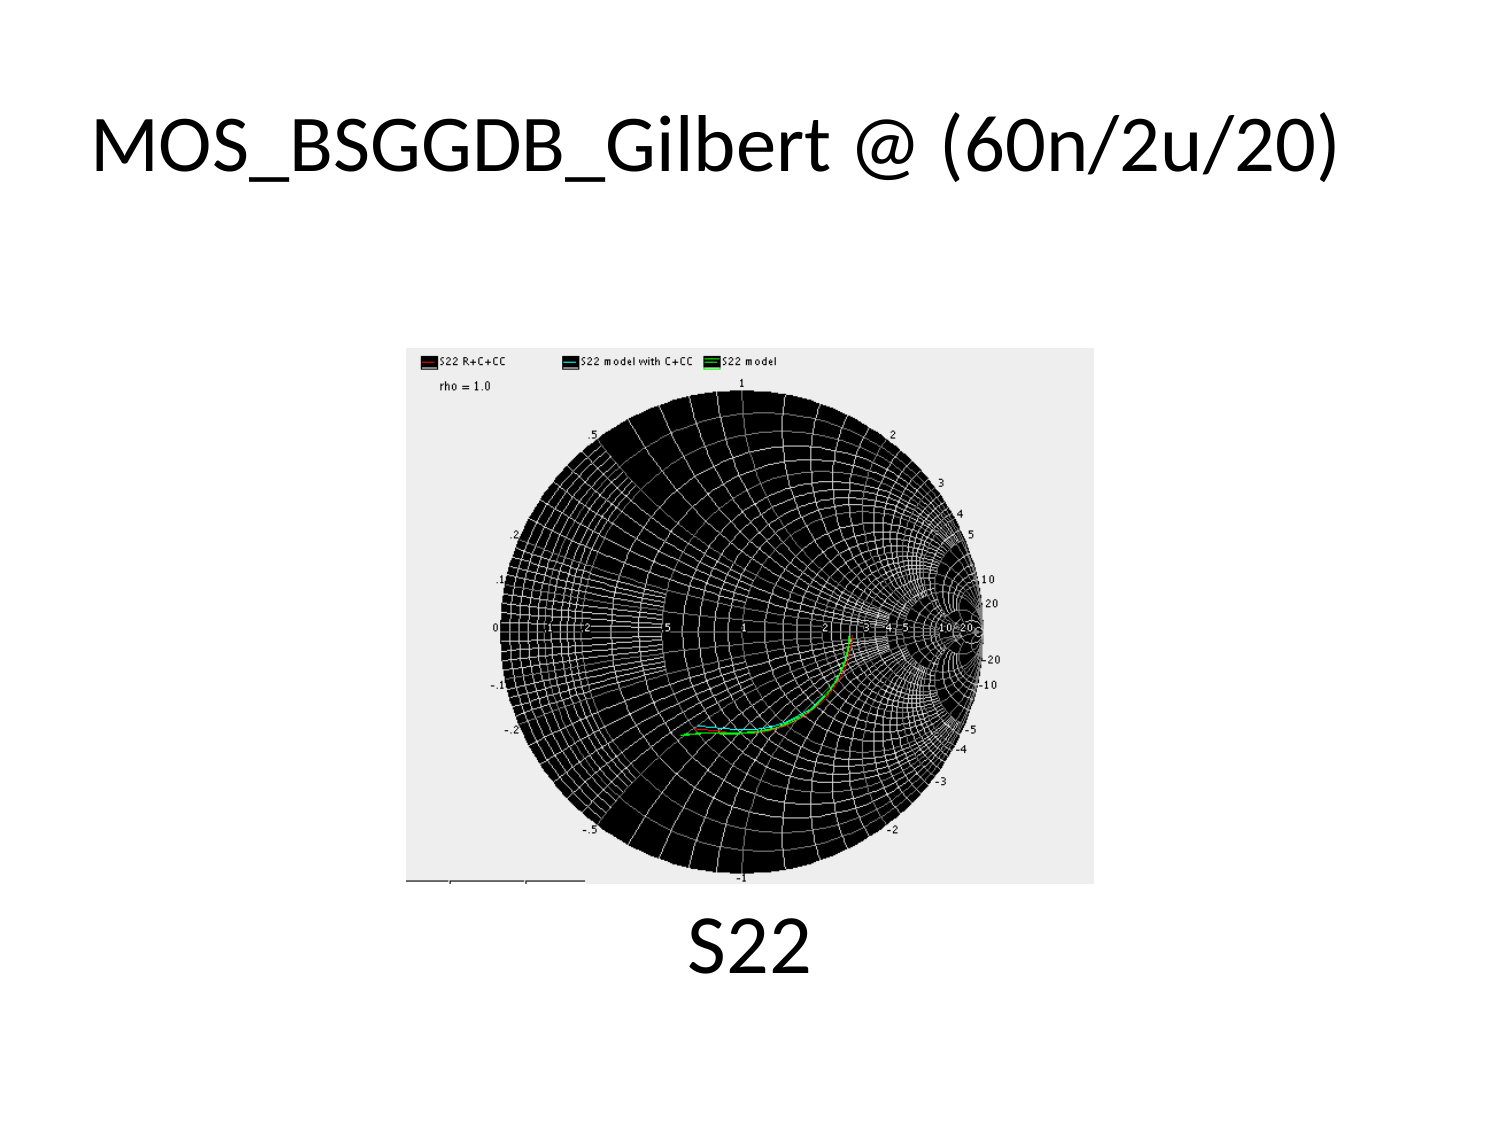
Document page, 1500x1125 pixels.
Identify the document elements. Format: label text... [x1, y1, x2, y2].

title MOS_BSGGDB_Gilbert @ (60n/2u/20) [75, 45, 1425, 233]
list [406, 348, 1094, 885]
text_box S22 [676, 893, 824, 997]
